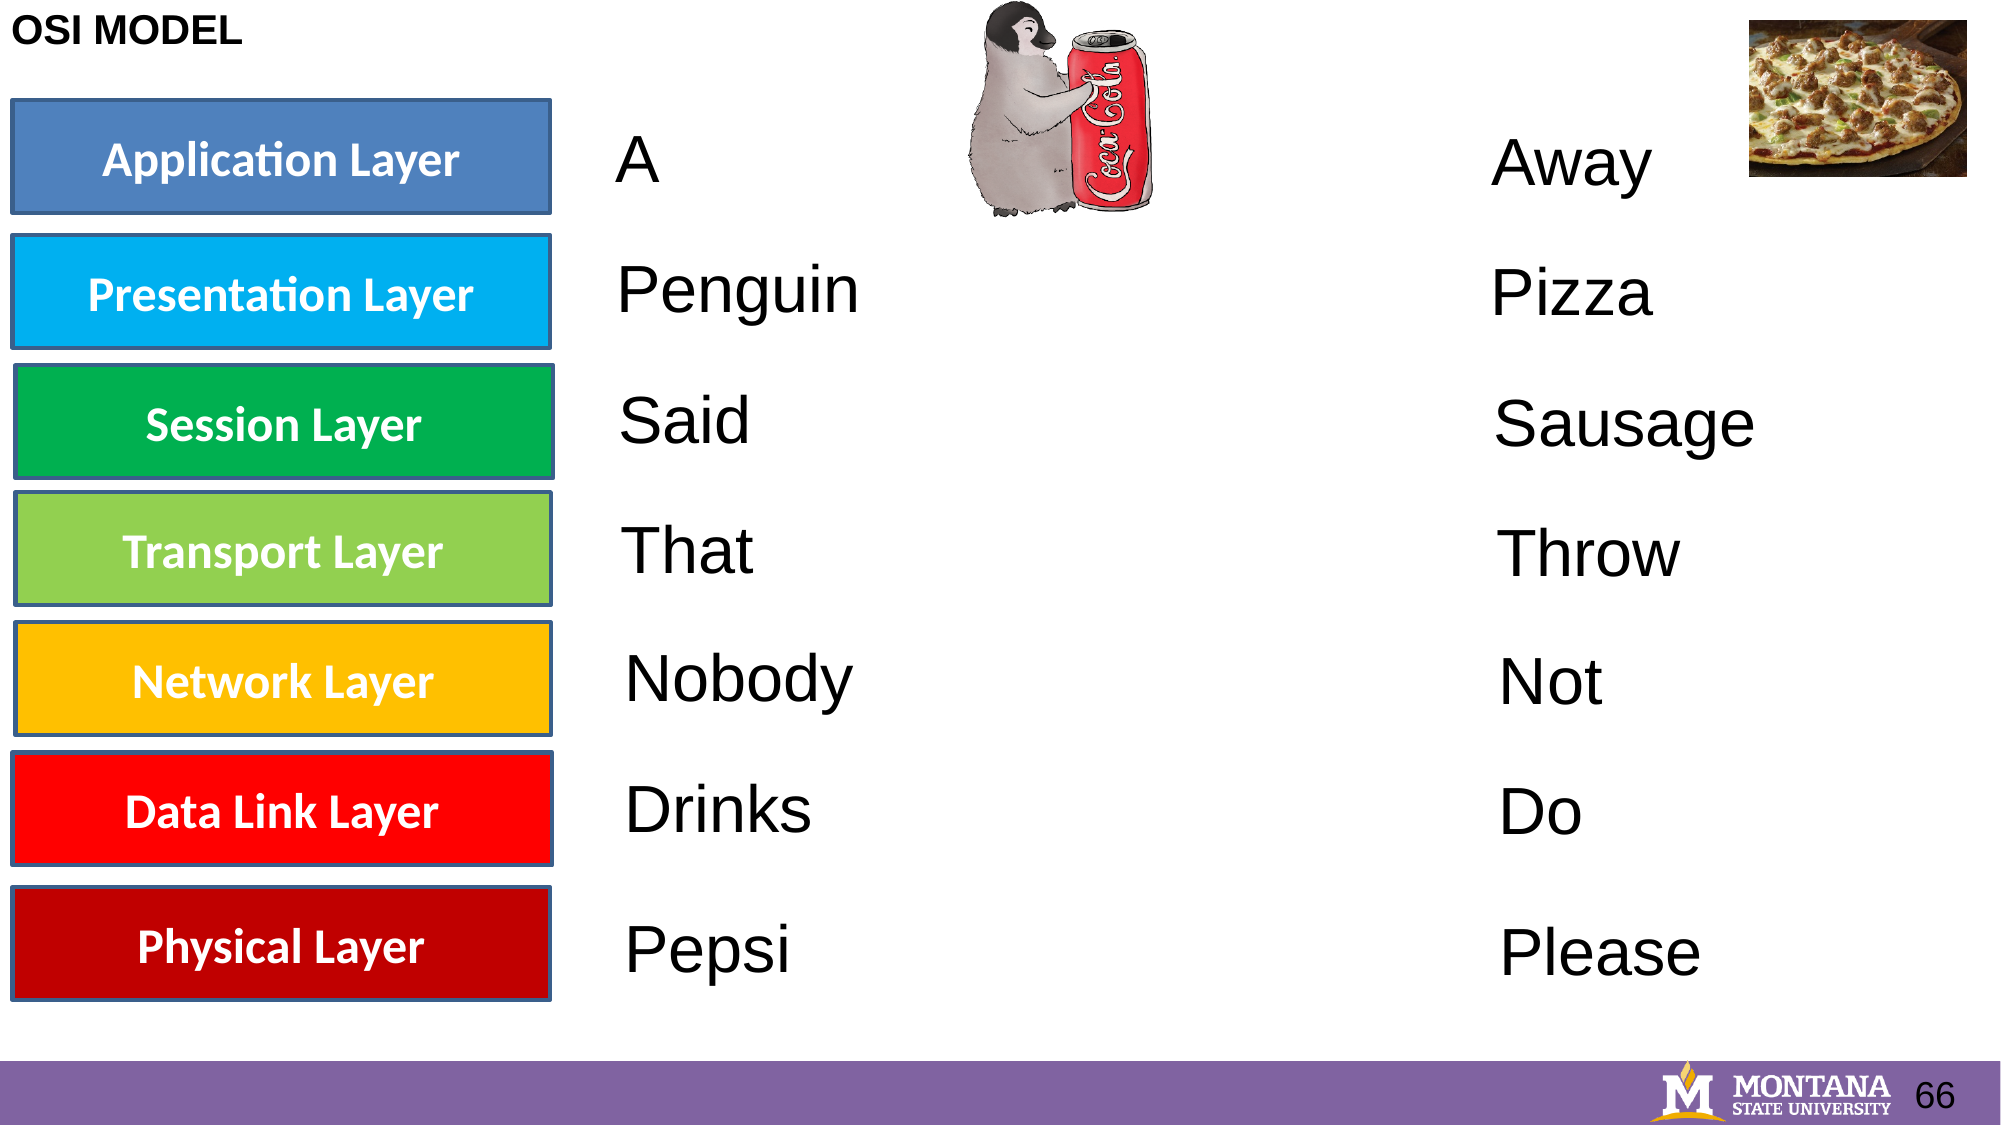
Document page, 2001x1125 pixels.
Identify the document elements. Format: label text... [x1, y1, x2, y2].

picture [949, 0, 1178, 240]
title OSI MODEL [0, 0, 898, 191]
text_box Presentation Layer [10, 233, 552, 350]
text_box Said [603, 369, 767, 464]
text_box Throw [1481, 502, 1697, 598]
text_box Away [1476, 111, 1669, 206]
text_box Drinks [609, 758, 829, 853]
text_box Please [1484, 901, 1718, 997]
picture [1650, 1060, 1891, 1122]
text_box Transport Layer [13, 490, 553, 607]
text_box Pizza [1475, 241, 1669, 337]
text_box Sausage [1478, 372, 1772, 467]
text_box Session Layer [13, 363, 555, 480]
text_box Application Layer [10, 98, 552, 215]
text_box Penguin [601, 238, 876, 334]
text_box Physical Layer [10, 885, 552, 1002]
text_box [24, 162, 563, 223]
text_box That [606, 499, 769, 595]
text_box Do [1483, 760, 1599, 856]
text_box Network Layer [13, 620, 553, 737]
slide_number 66 [1887, 1072, 1994, 1125]
text_box Nobody [609, 627, 869, 723]
text_box Pepsi [609, 898, 806, 994]
picture [1749, 19, 1968, 177]
text_box A [600, 108, 675, 204]
text_box Not [1484, 630, 1618, 726]
text_box Data Link Layer [10, 750, 554, 867]
